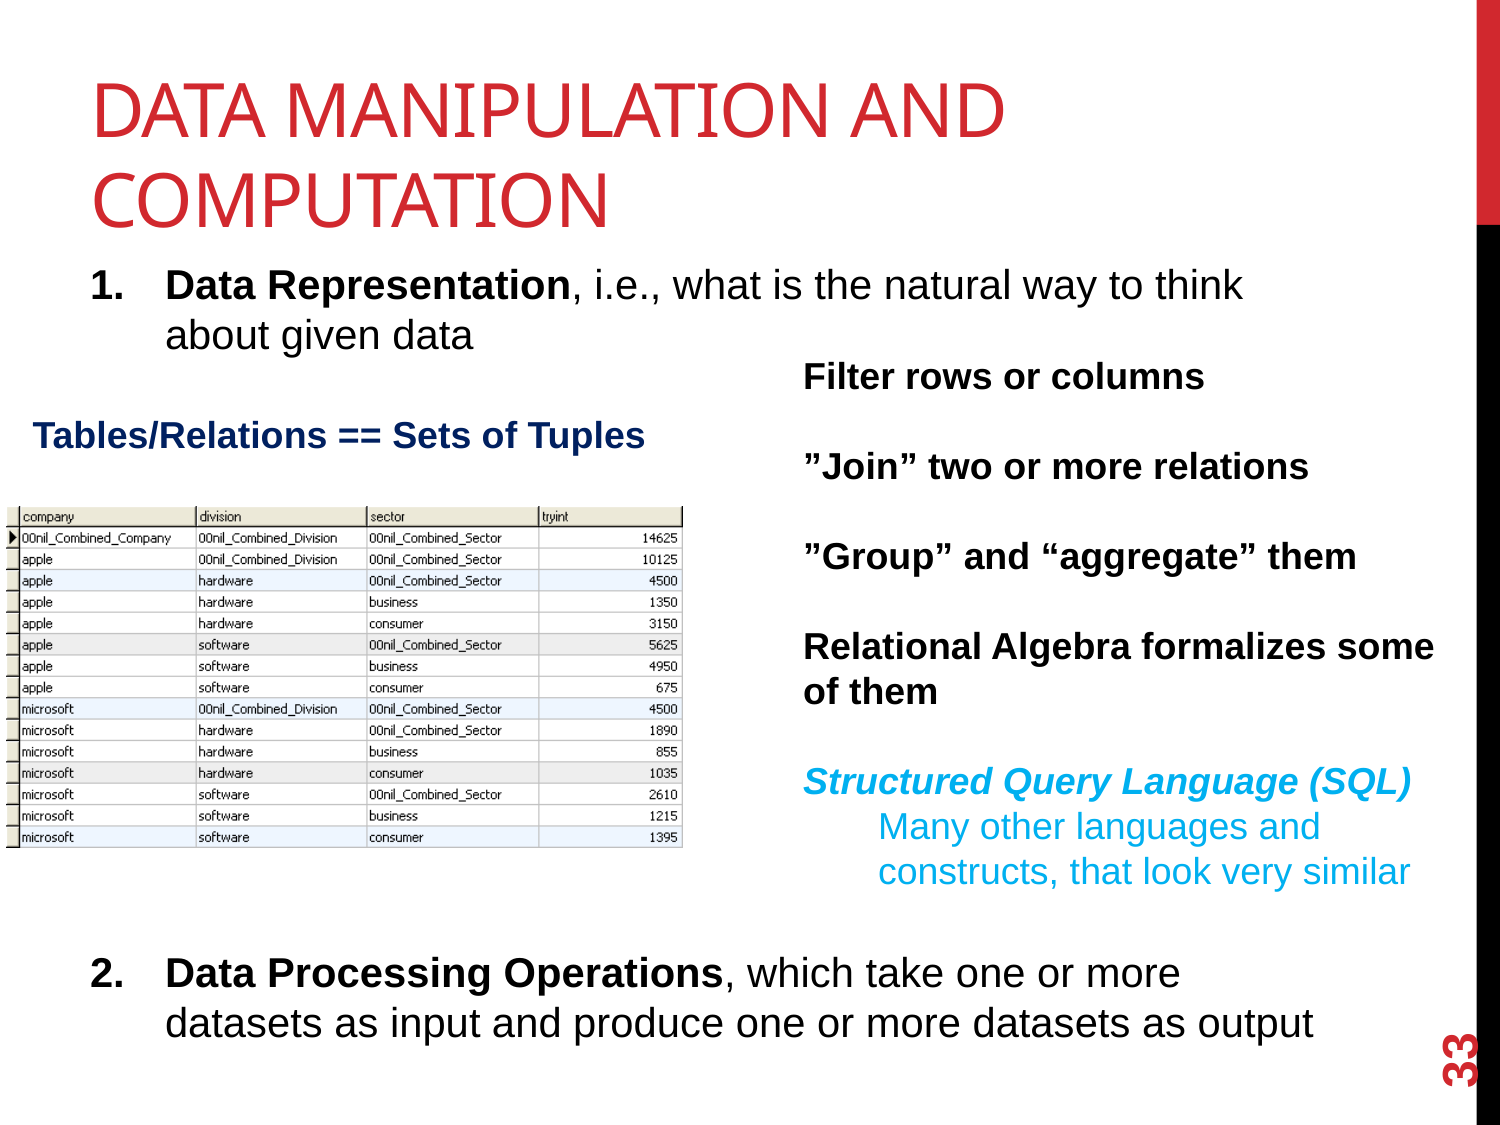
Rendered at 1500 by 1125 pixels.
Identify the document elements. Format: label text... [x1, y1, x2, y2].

picture [5, 505, 684, 848]
title Data Manipulation and Computation [75, 25, 1269, 250]
text_box Tables/Relations == Sets of Tuples [17, 403, 662, 464]
slide_number 33 [1427, 887, 1488, 1104]
list Data Representation, i.e., what is the natural way to think about given data Data Processing Operations, which take one or more datasets as input and produce one or more datasets as output [75, 250, 1363, 1104]
text_box Filter rows or columns ”Join” two or more relations ”Group” and “aggregate” them Relational Algebra formalizes some of them Structured Query Language (SQL) Many other languages and constructs, that look very similar [788, 344, 1458, 945]
